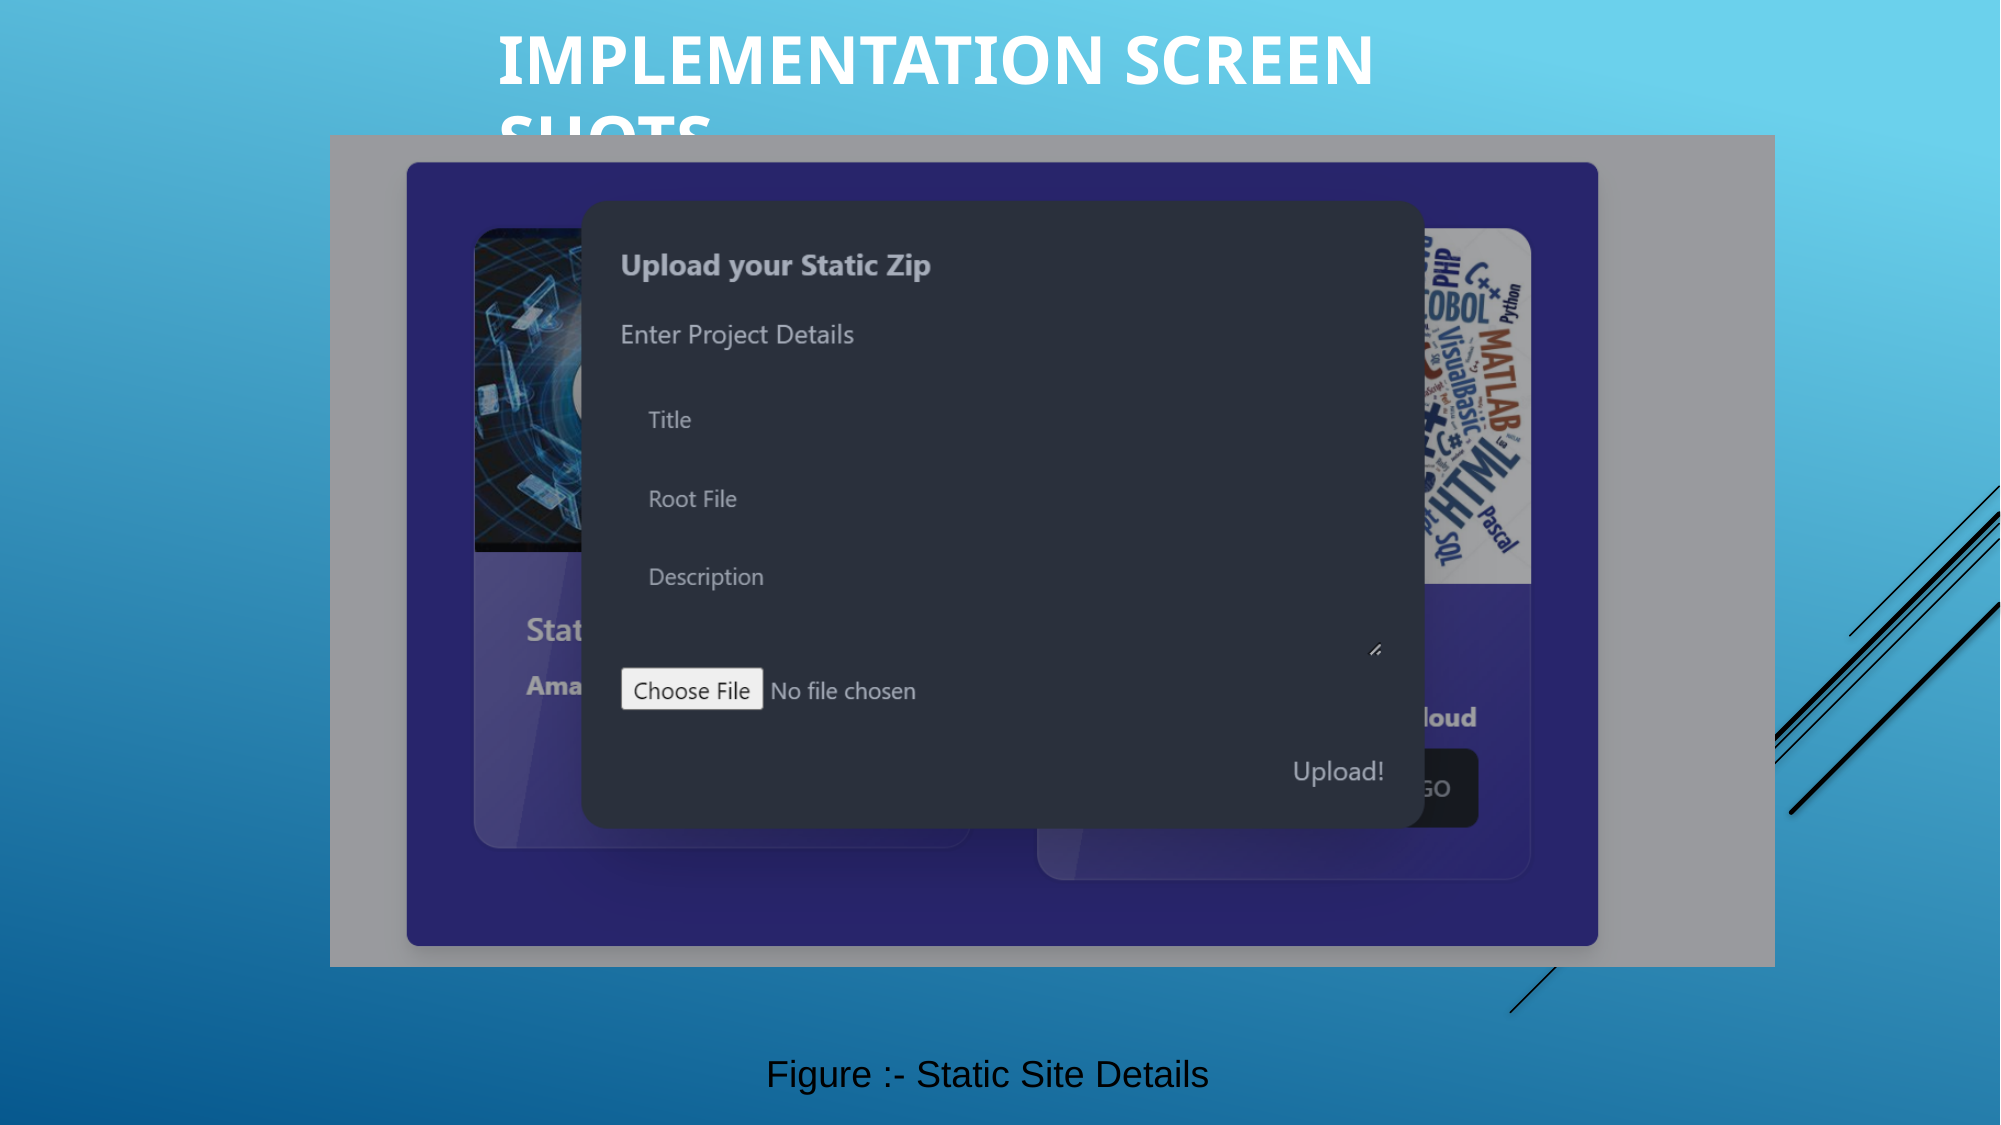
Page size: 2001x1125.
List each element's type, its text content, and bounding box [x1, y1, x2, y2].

text_box Implementation SCreen SHOTS [483, 10, 1624, 133]
picture [329, 134, 1775, 967]
text_box Figure :- Static Site Details [751, 1042, 1556, 1103]
